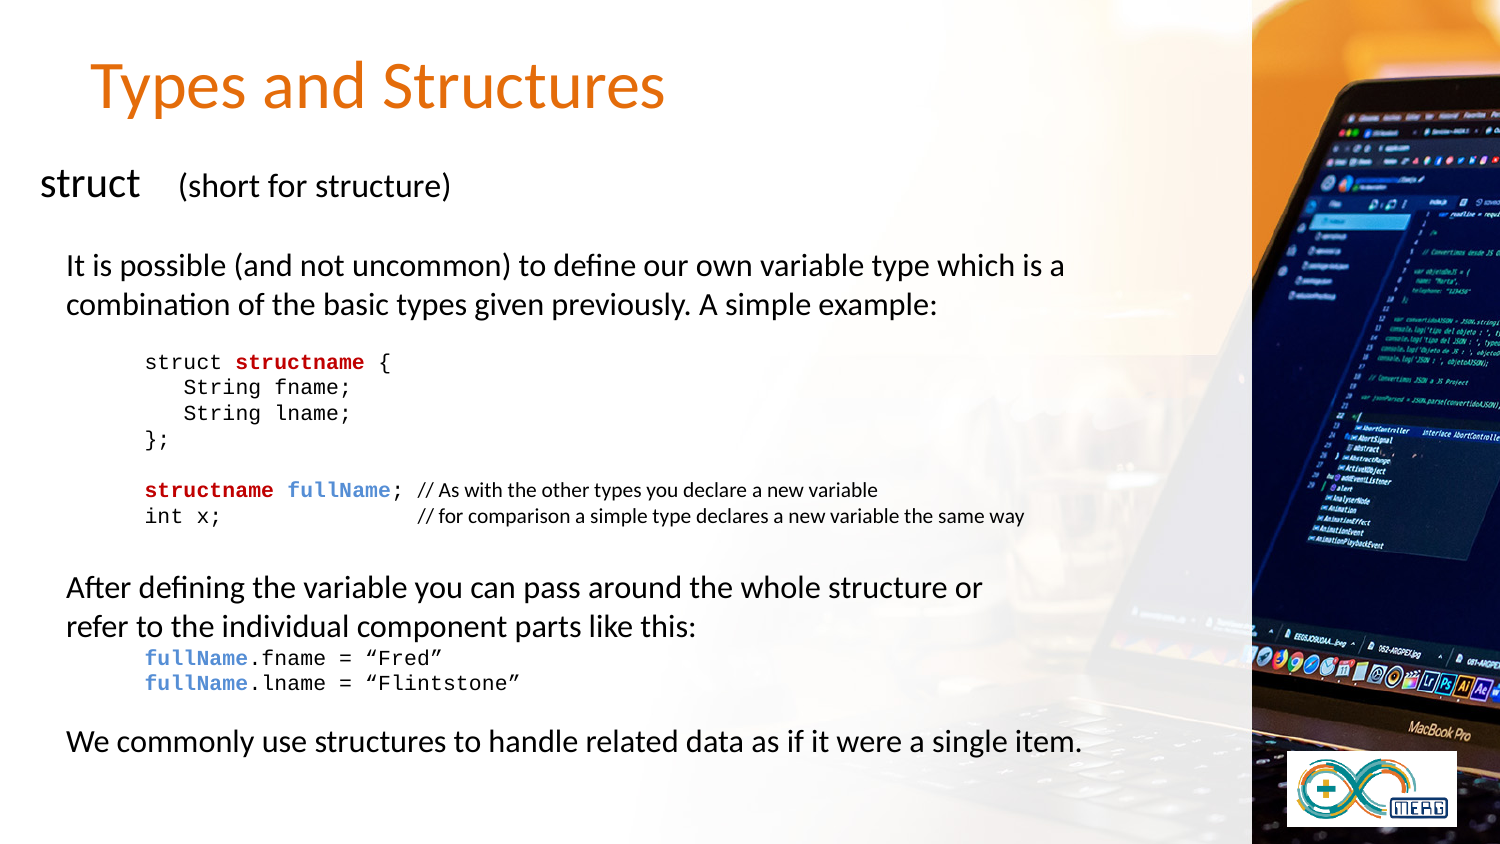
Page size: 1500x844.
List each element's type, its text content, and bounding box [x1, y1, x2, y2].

title Types and Structures [75, 32, 1226, 130]
list struct (short for structure) It is possible (and not uncommon) to define our own variable type which is a combination of the basic types given previously. A simple example: struct structname { String fname; String lname; }; structname fullName; // As with the other types you declare a new variable int x; // for comparison a simple type declares a new variable the same way After defining the variable you can pass around the whole structure or refer to the individual component parts like this: fullName.fname = “Fred” fullName.lname = “Flintstone” We commonly use structures to handle related data as if it were a single item. [24, 146, 1250, 770]
picture [0, 0, 1500, 844]
